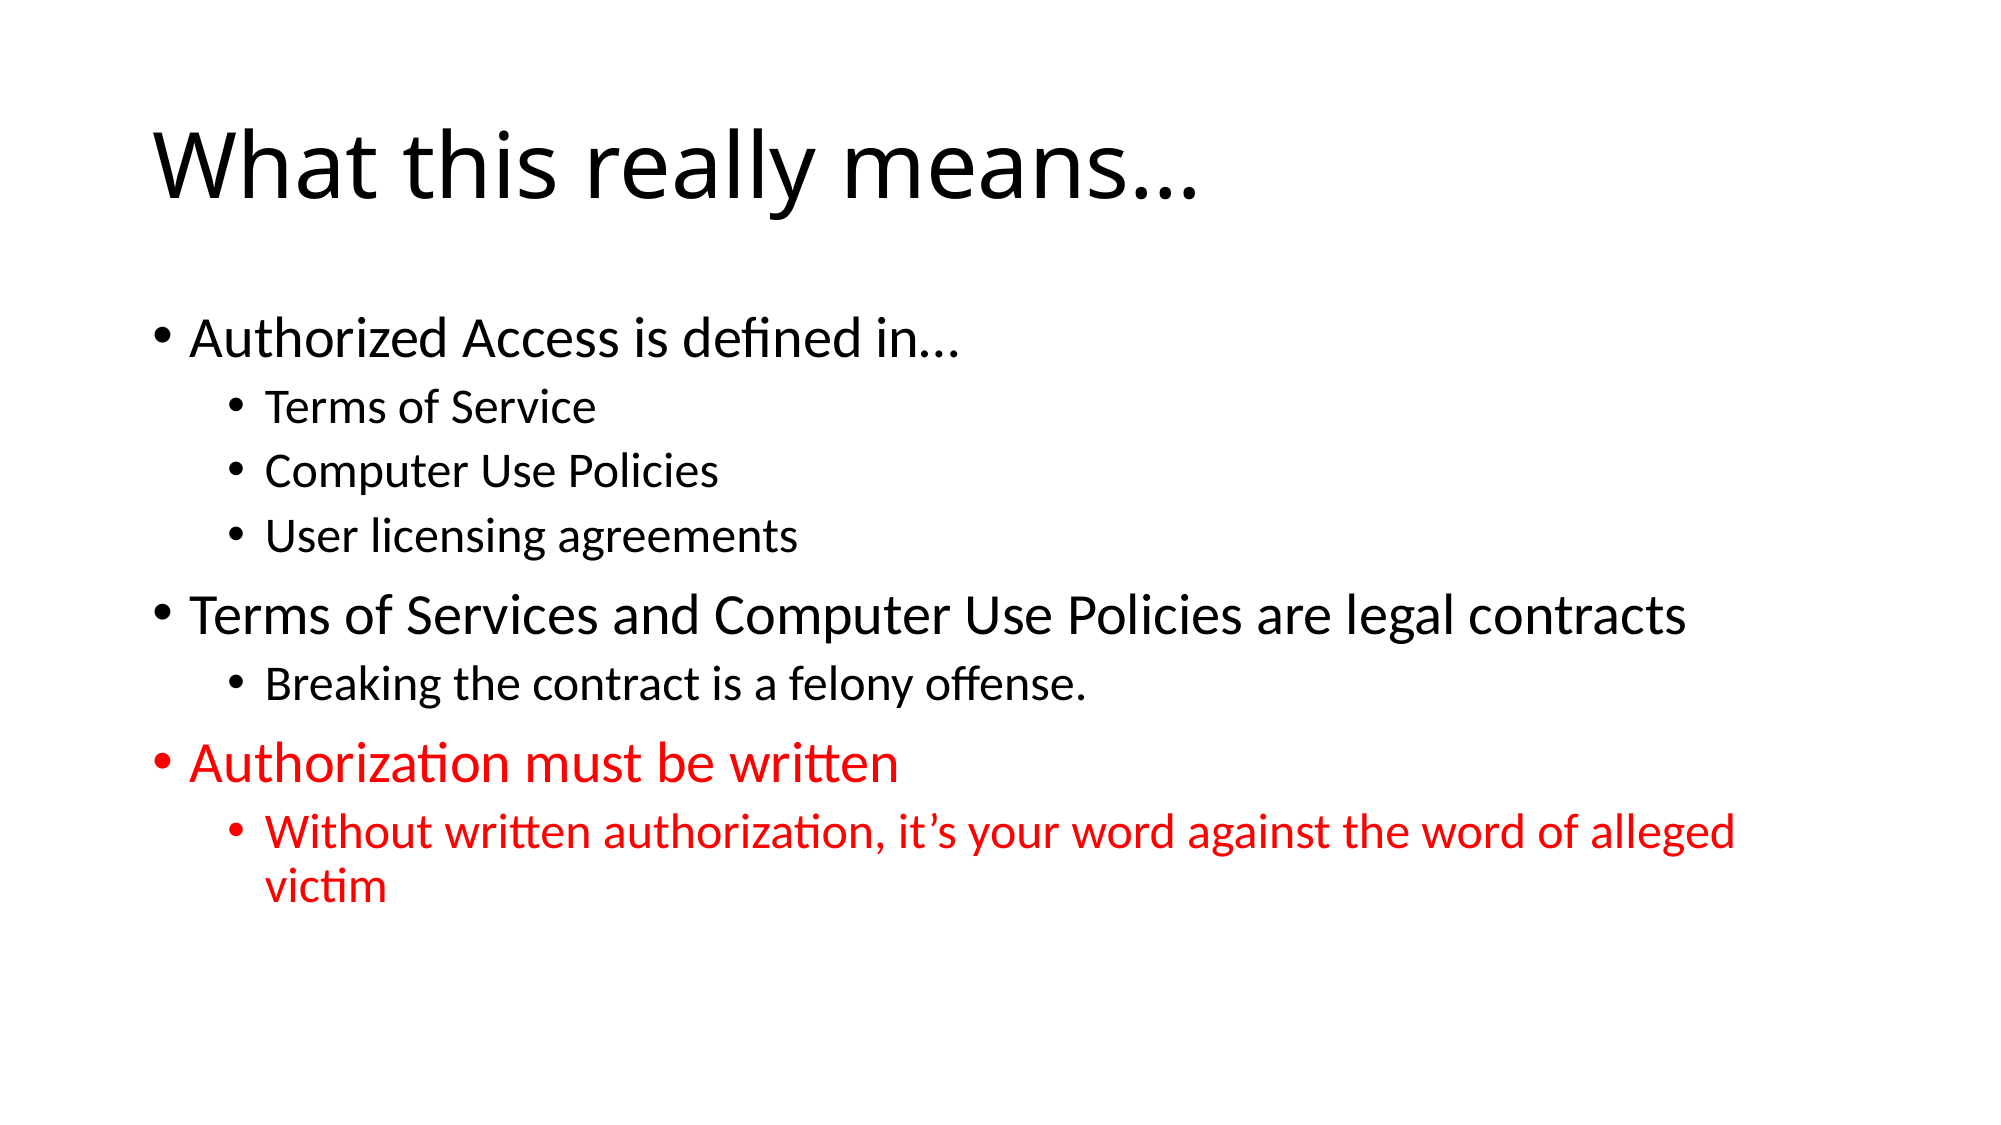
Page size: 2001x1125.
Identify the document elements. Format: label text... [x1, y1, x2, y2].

list Authorized Access is defined in… Terms of Service Computer Use Policies User licensing agreements Terms of Services and Computer Use Policies are legal contracts Breaking the contract is a felony offense. Authorization must be written Without written authorization, it’s your word against the word of alleged victim [137, 299, 1863, 1014]
title What this really means… [137, 59, 1863, 278]
